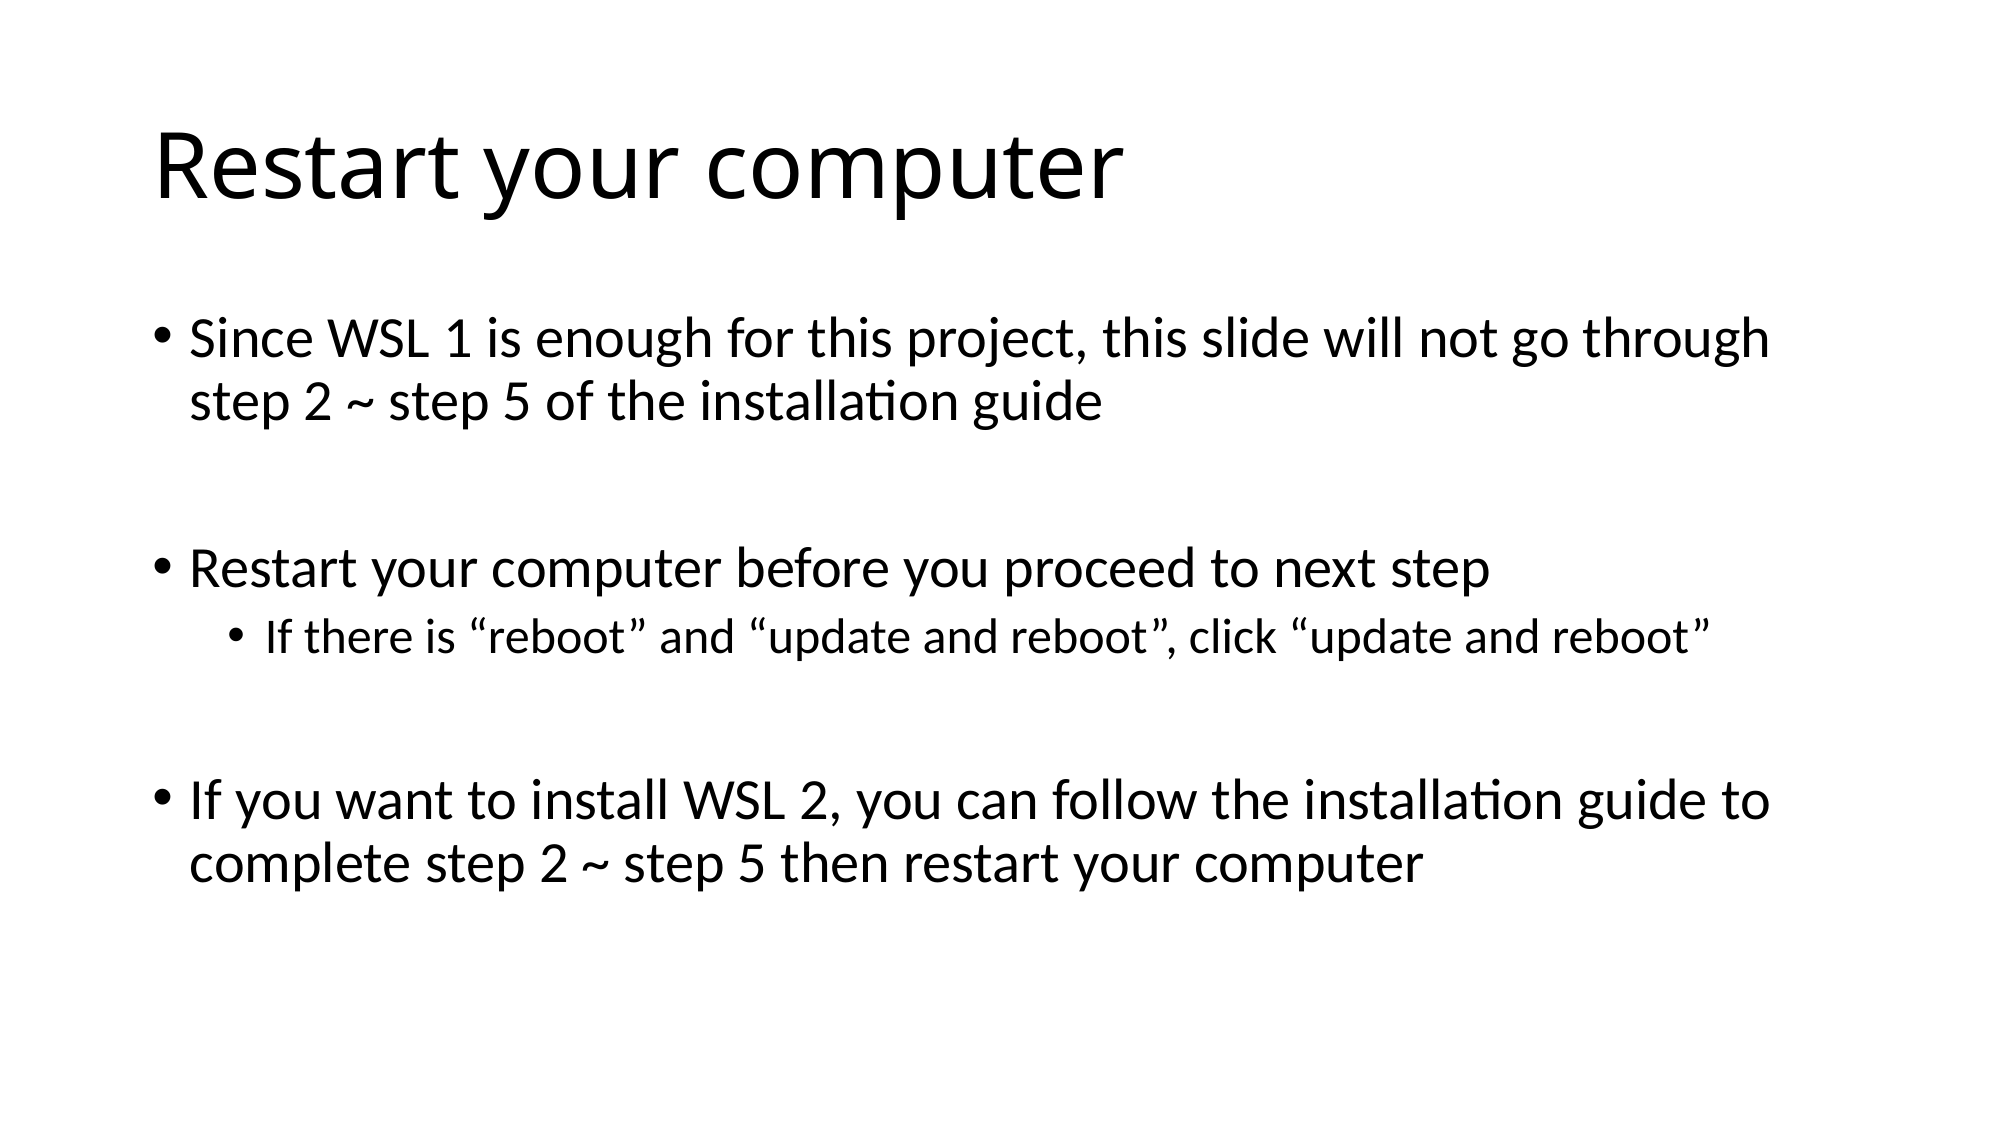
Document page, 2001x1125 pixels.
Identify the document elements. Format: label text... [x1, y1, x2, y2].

list Since WSL 1 is enough for this project, this slide will not go through step 2 ~ step 5 of the installation guide Restart your computer before you proceed to next step If there is “reboot” and “update and reboot”, click “update and reboot” If you want to install WSL 2, you can follow the installation guide to complete step 2 ~ step 5 then restart your computer [137, 299, 1863, 1014]
title Restart your computer [137, 59, 1863, 278]
